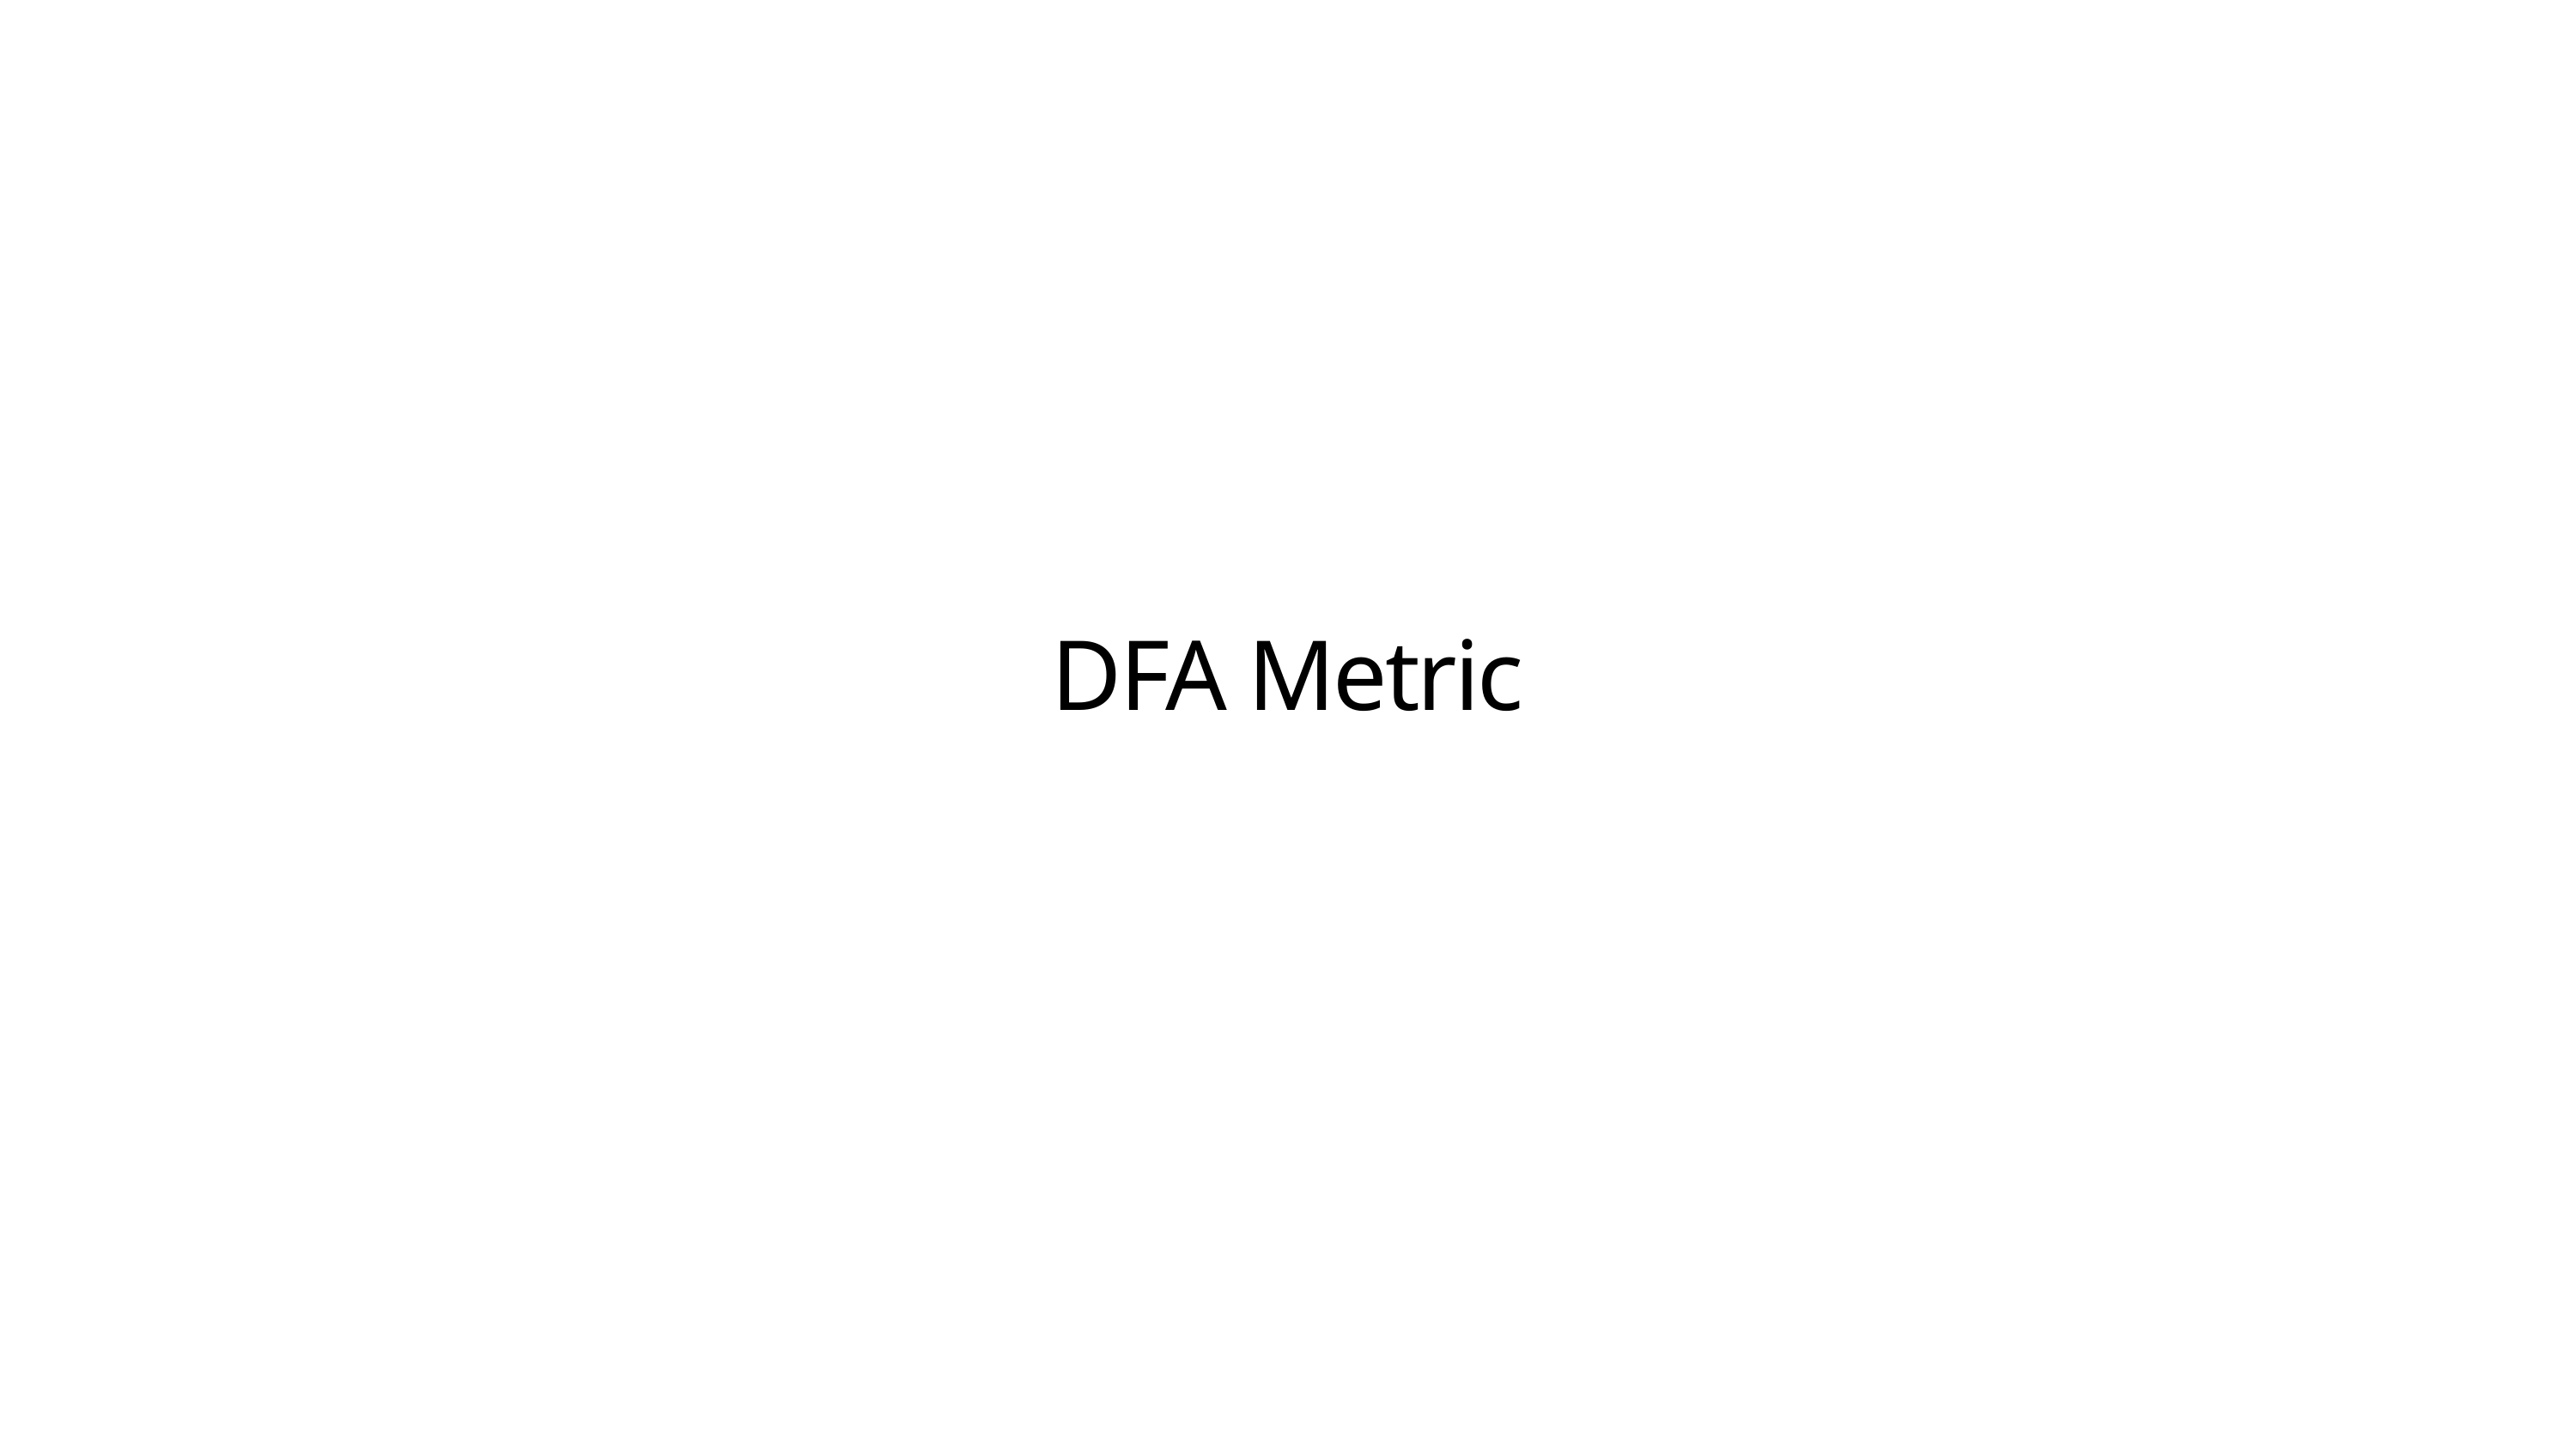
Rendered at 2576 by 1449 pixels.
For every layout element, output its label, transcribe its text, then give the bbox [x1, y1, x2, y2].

text_box DFA Metric [819, 594, 1756, 731]
